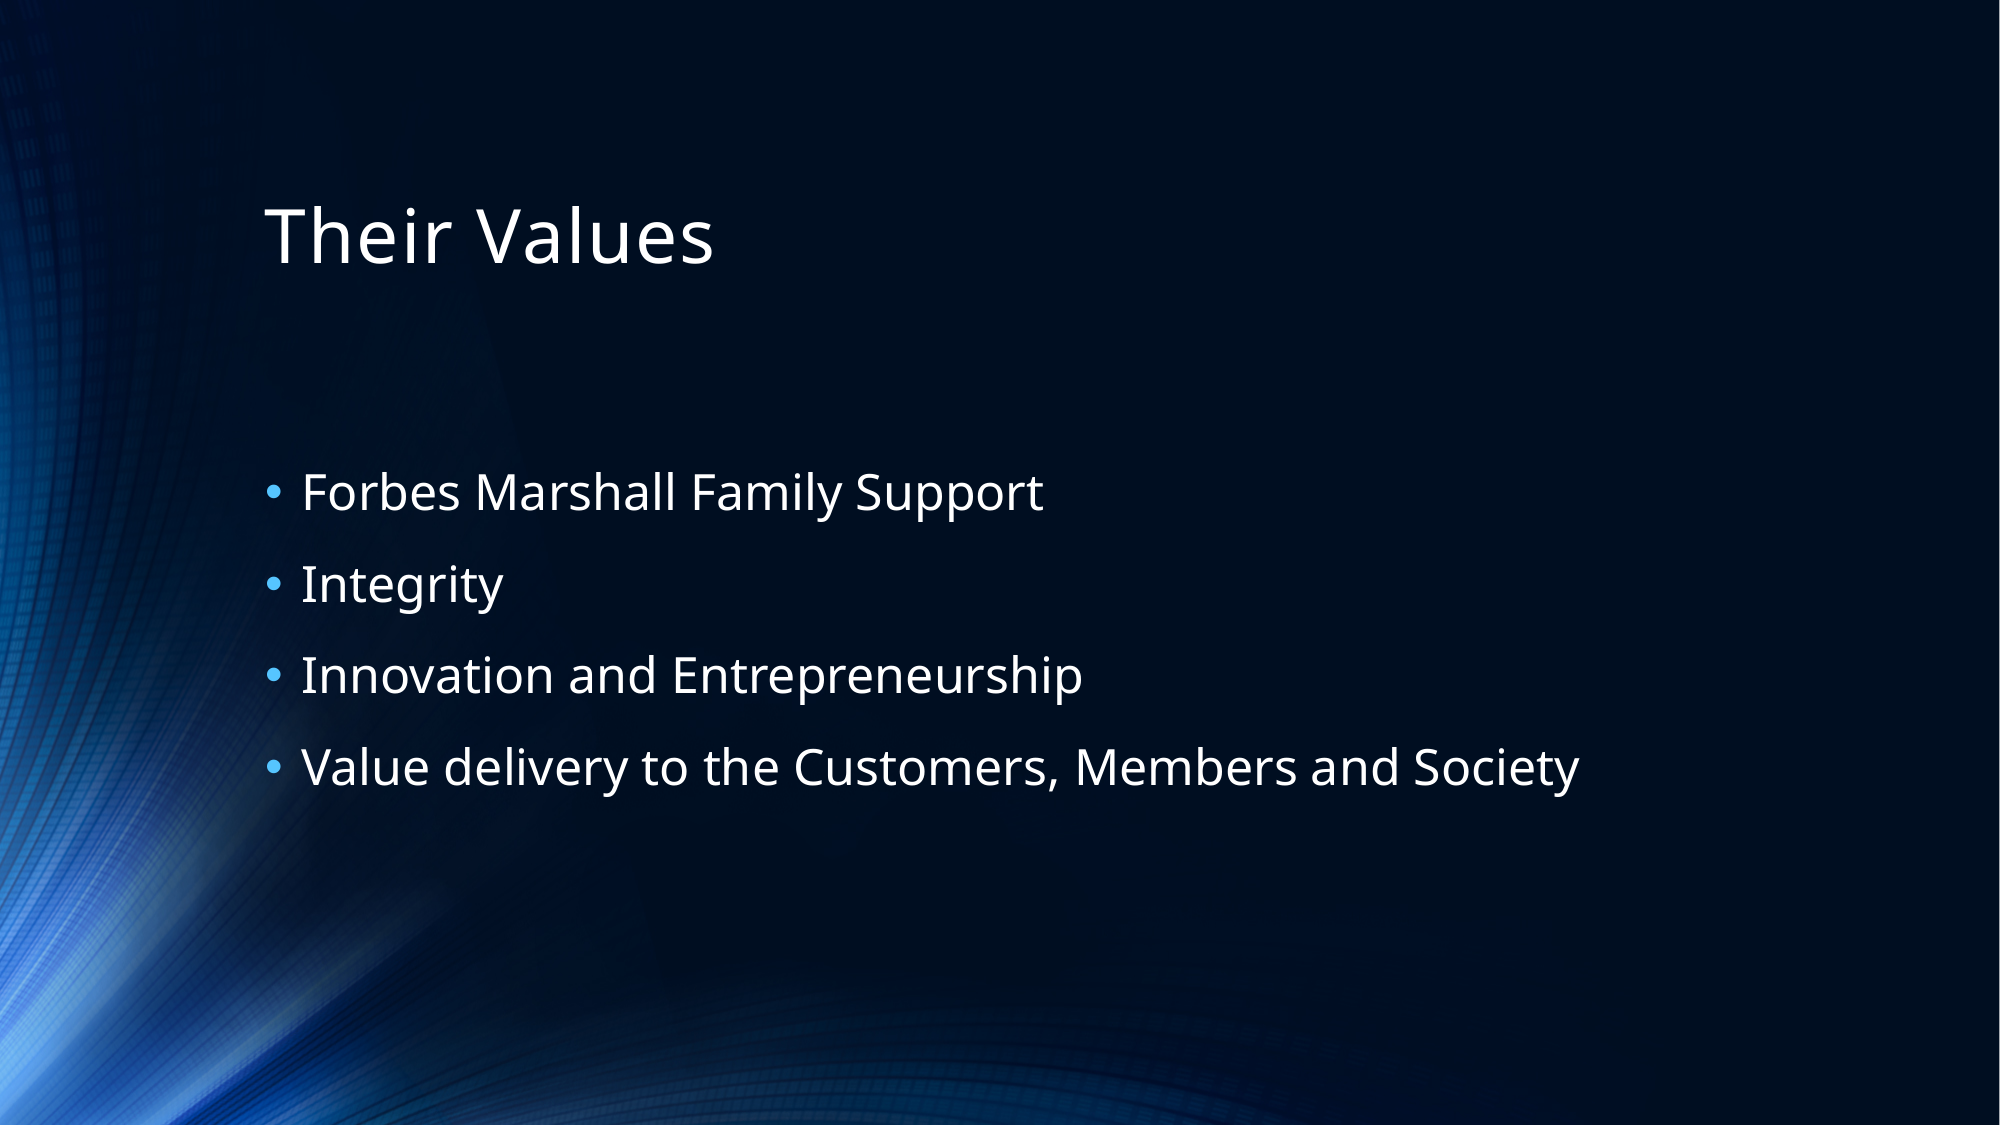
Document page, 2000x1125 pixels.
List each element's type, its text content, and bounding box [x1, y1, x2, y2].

picture [0, 0, 2000, 1125]
list Forbes Marshall Family Support Integrity Innovation and Entrepreneurship Value delivery to the Customers, Members and Society [250, 362, 1704, 1038]
title Their Values [249, 62, 1750, 288]
